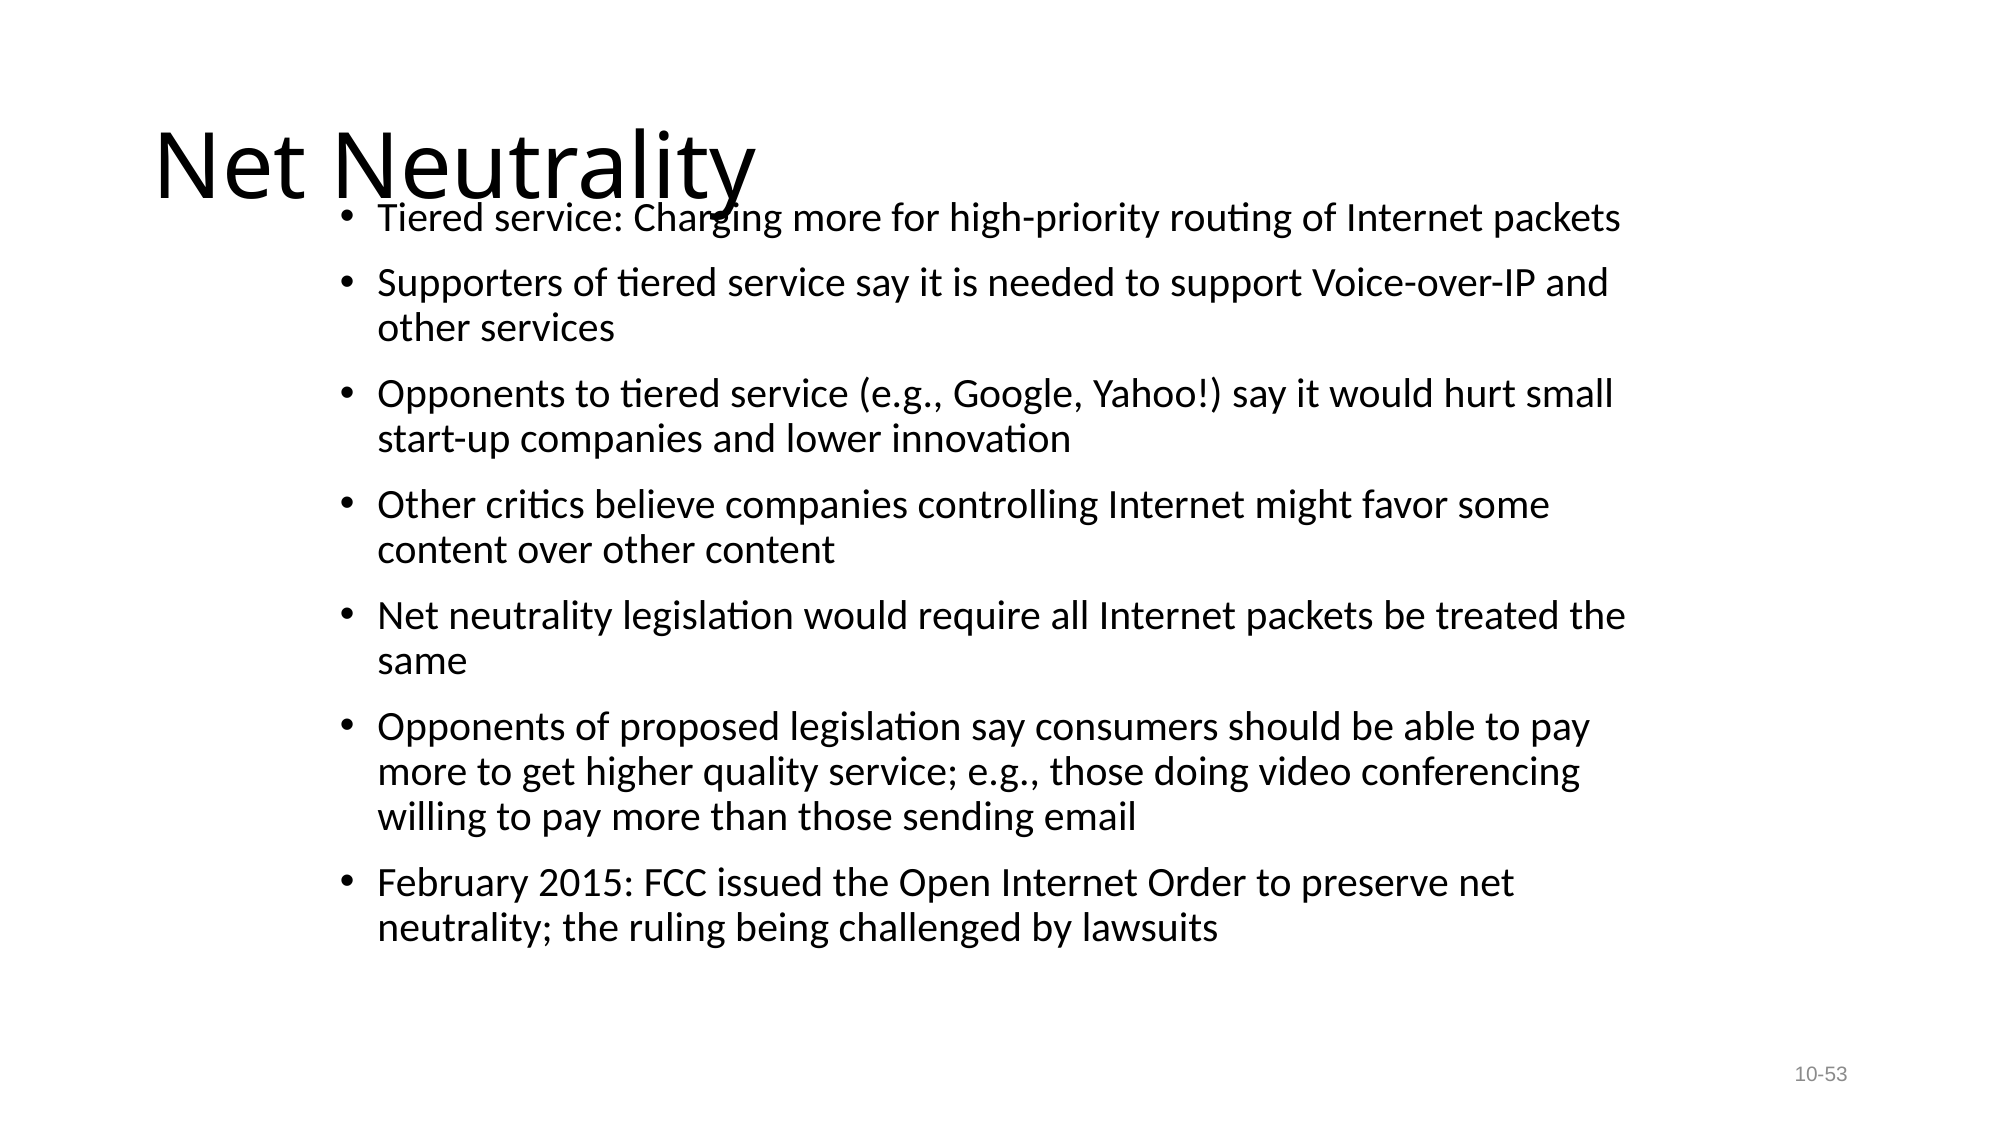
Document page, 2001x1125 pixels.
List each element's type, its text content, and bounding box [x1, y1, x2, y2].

title Net Neutrality [137, 59, 1863, 278]
slide_number 10-53 [1412, 1042, 1863, 1103]
list Tiered service: Charging more for high-priority routing of Internet packets Supporters of tiered service say it is needed to support Voice-over-IP and other services Opponents to tiered service (e.g., Google, Yahoo!) say it would hurt small start-up companies and lower innovation Other critics believe companies controlling Internet might favor some content over other content Net neutrality legislation would require all Internet packets be treated the same Opponents of proposed legislation say consumers should be able to pay more to get higher quality service; e.g., those doing video conferencing willing to pay more than those sending email February 2015: FCC issued the Open Internet Order to preserve net neutrality; the ruling being challenged by lawsuits [324, 187, 1688, 1000]
